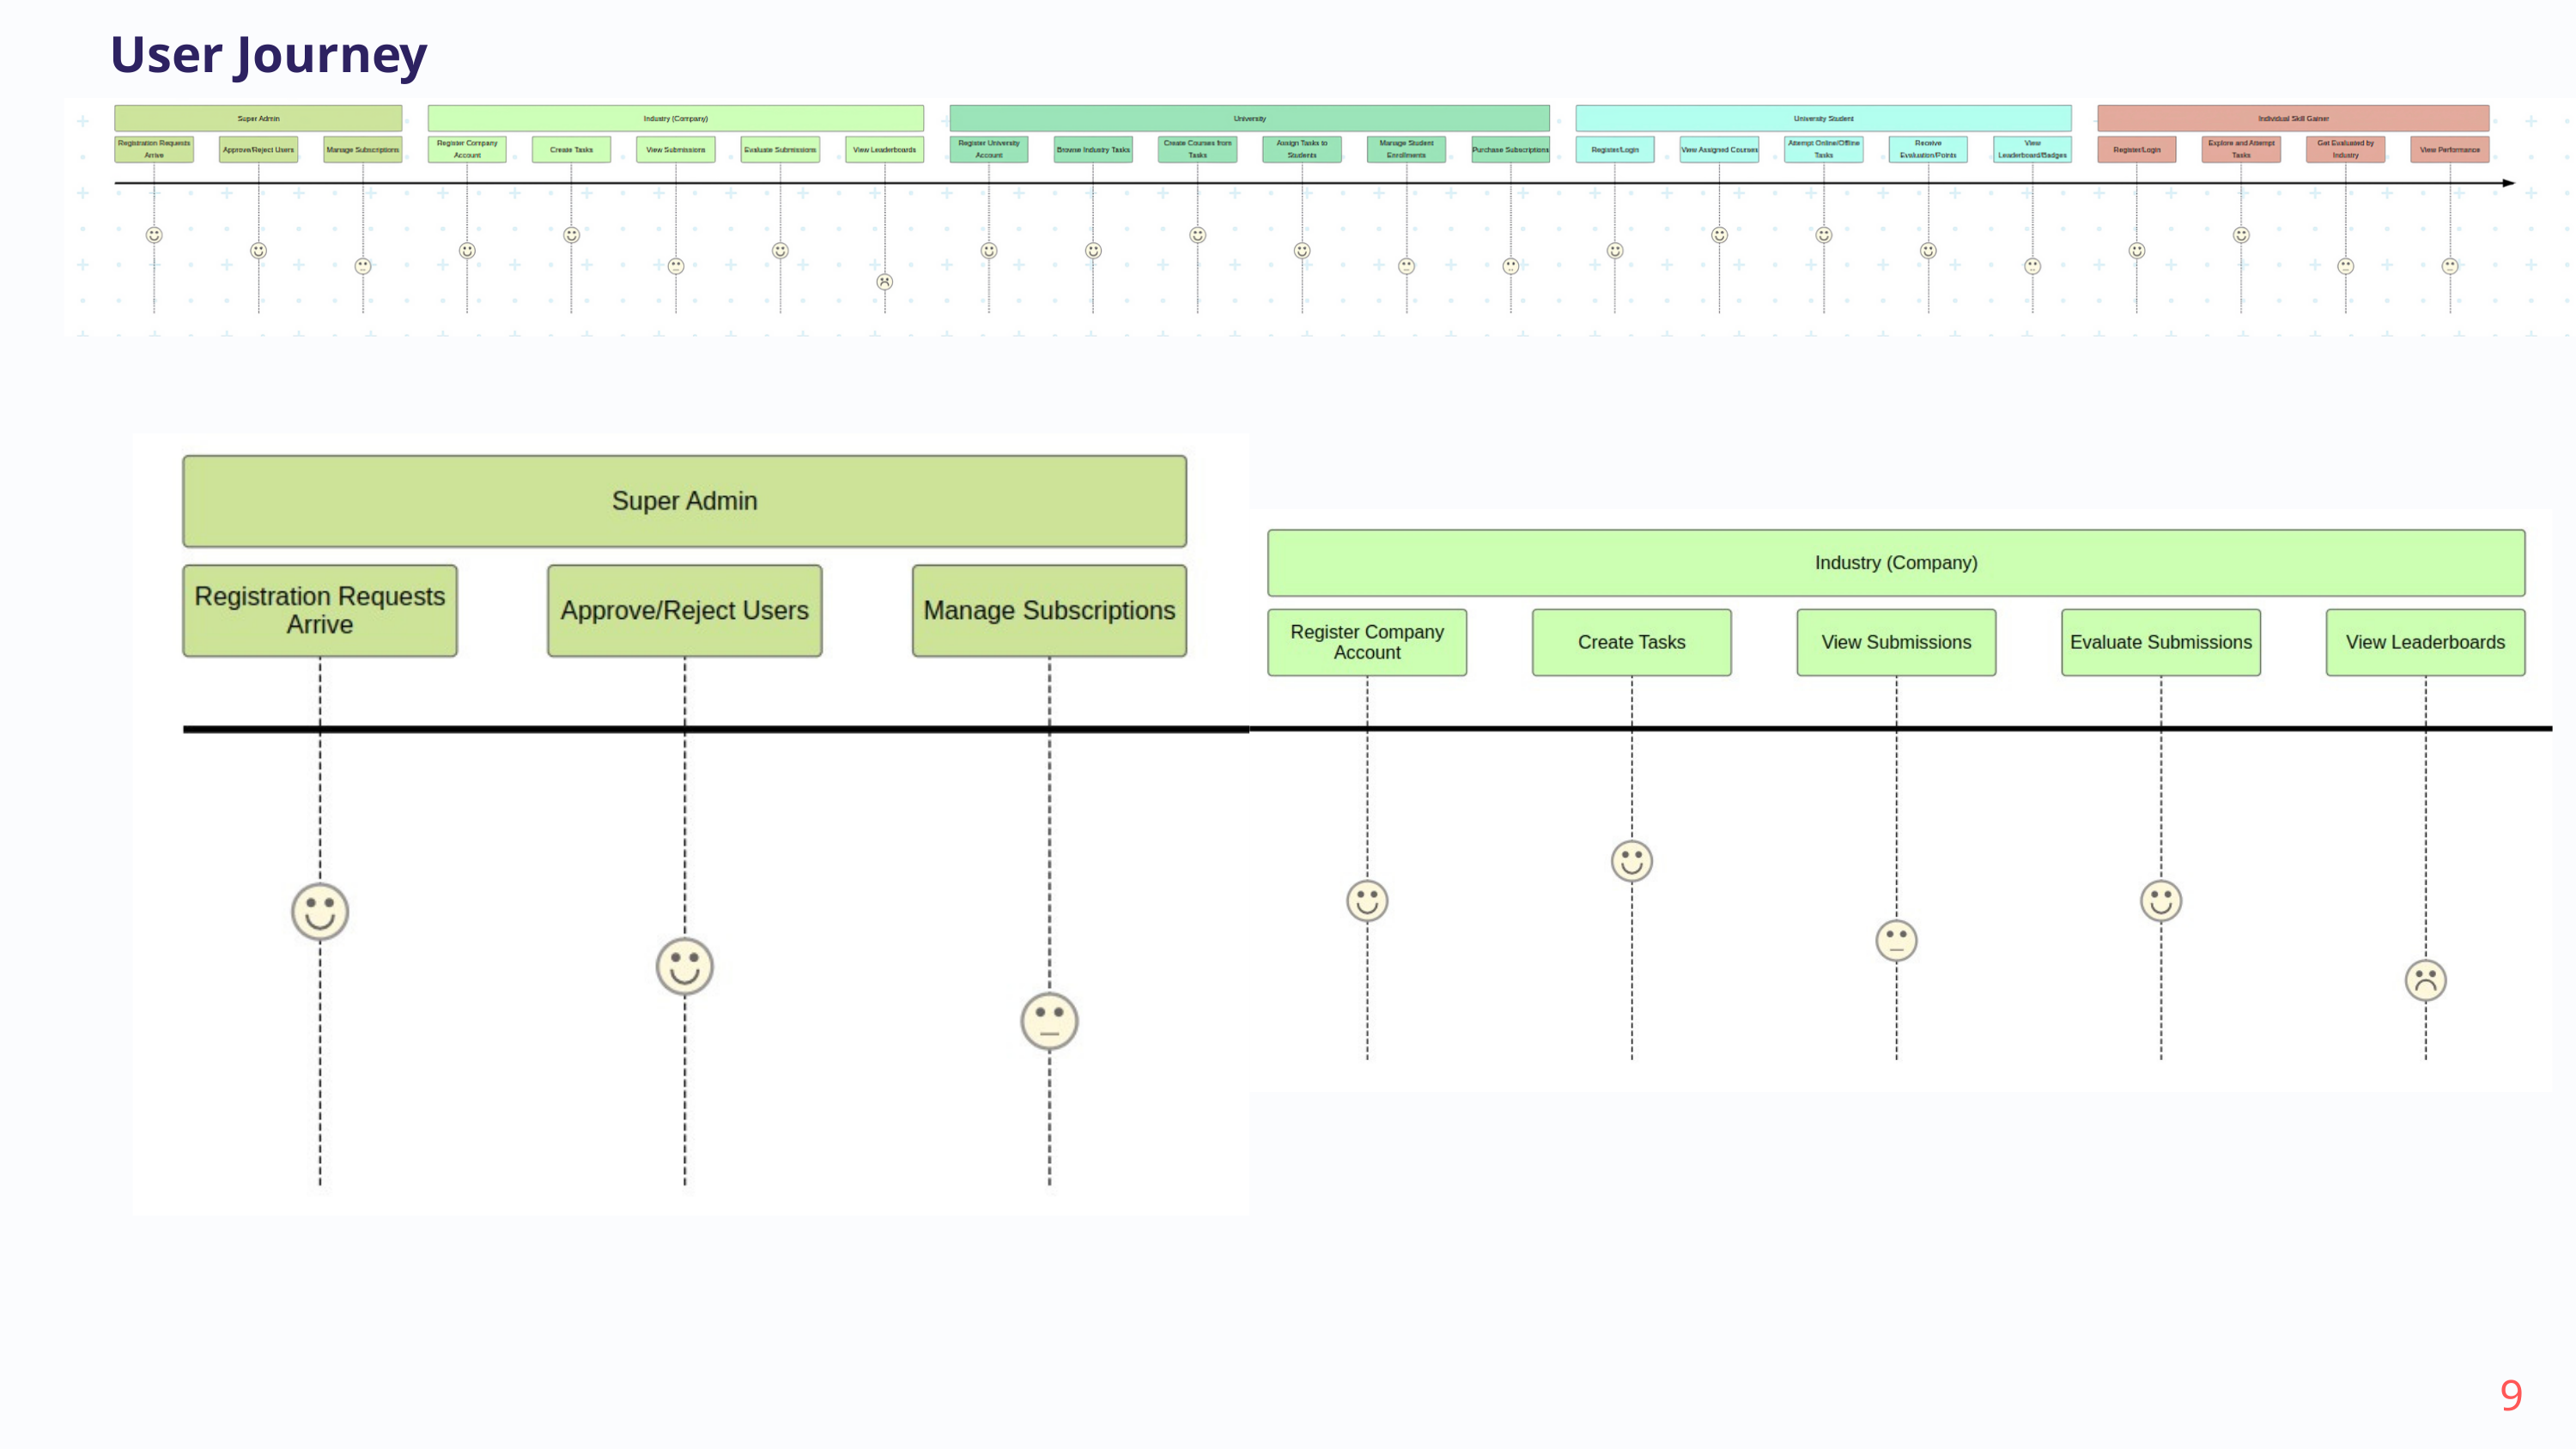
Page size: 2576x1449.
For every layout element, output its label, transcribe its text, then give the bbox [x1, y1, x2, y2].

text_box 9 [2482, 1360, 2543, 1420]
text_box User Journey [109, 12, 707, 83]
text_box [132, 433, 1250, 1216]
text_box [1249, 509, 2553, 1092]
text_box [64, 98, 2576, 336]
